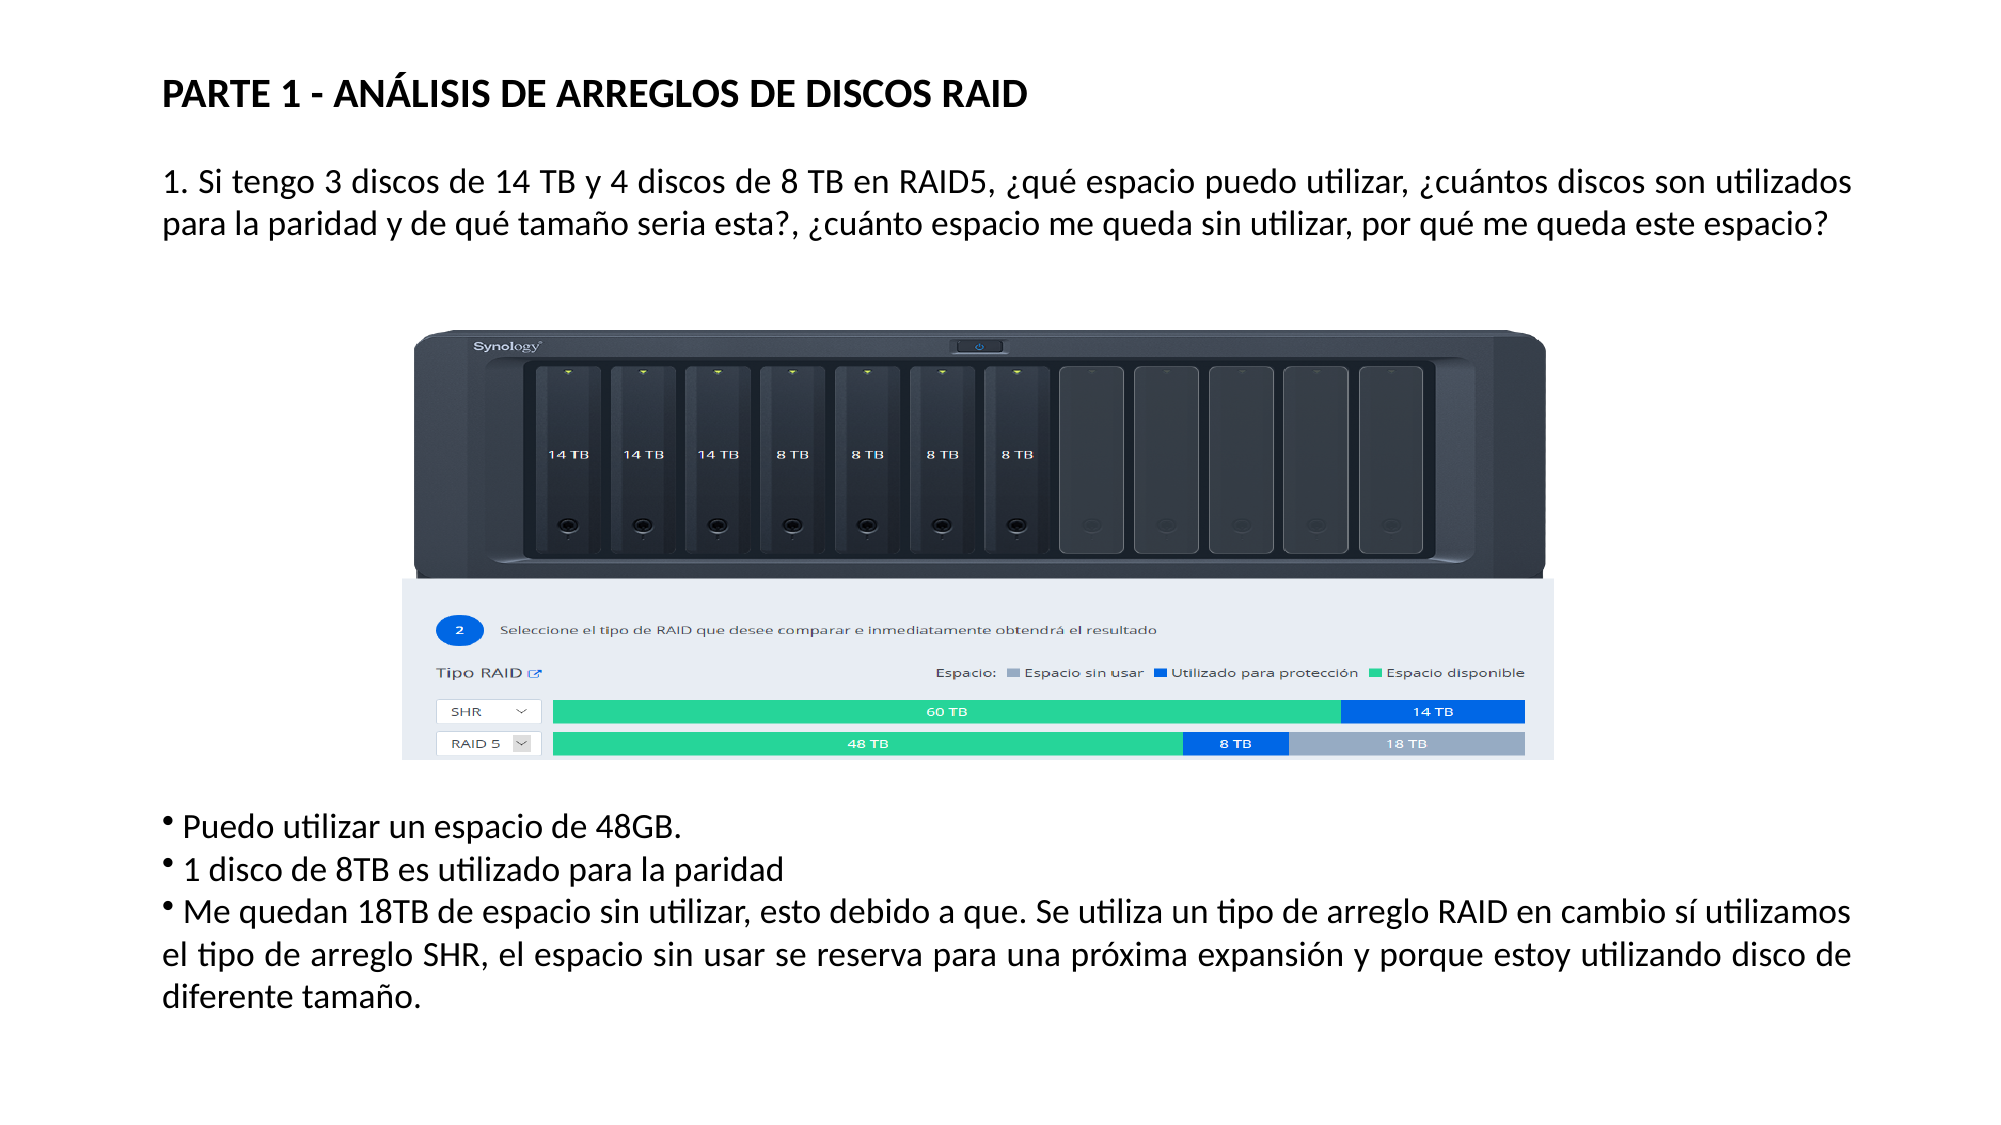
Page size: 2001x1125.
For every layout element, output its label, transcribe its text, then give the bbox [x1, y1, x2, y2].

text_box Puedo utilizar un espacio de 48GB. 1 disco de 8TB es utilizado para la paridad Me quedan 18TB de espacio sin utilizar, esto debido a que. Se utiliza un tipo de arreglo RAID en cambio sí utilizamos el tipo de arreglo SHR, el espacio sin usar se reserva para una próxima expansión y porque estoy utilizando disco de diferente tamaño. [146, 795, 1870, 1024]
text_box PARTE 1 - ANÁLISIS DE ARREGLOS DE DISCOS RAID 1. Si tengo 3 discos de 14 TB y 4 discos de 8 TB en RAID5, ¿qué espacio puedo utilizar, ¿cuántos discos son utilizados para la paridad y de qué tamaño seria esta?, ¿cuánto espacio me queda sin utilizar, por qué me queda este espacio? [146, 57, 1870, 296]
picture [402, 330, 1554, 761]
